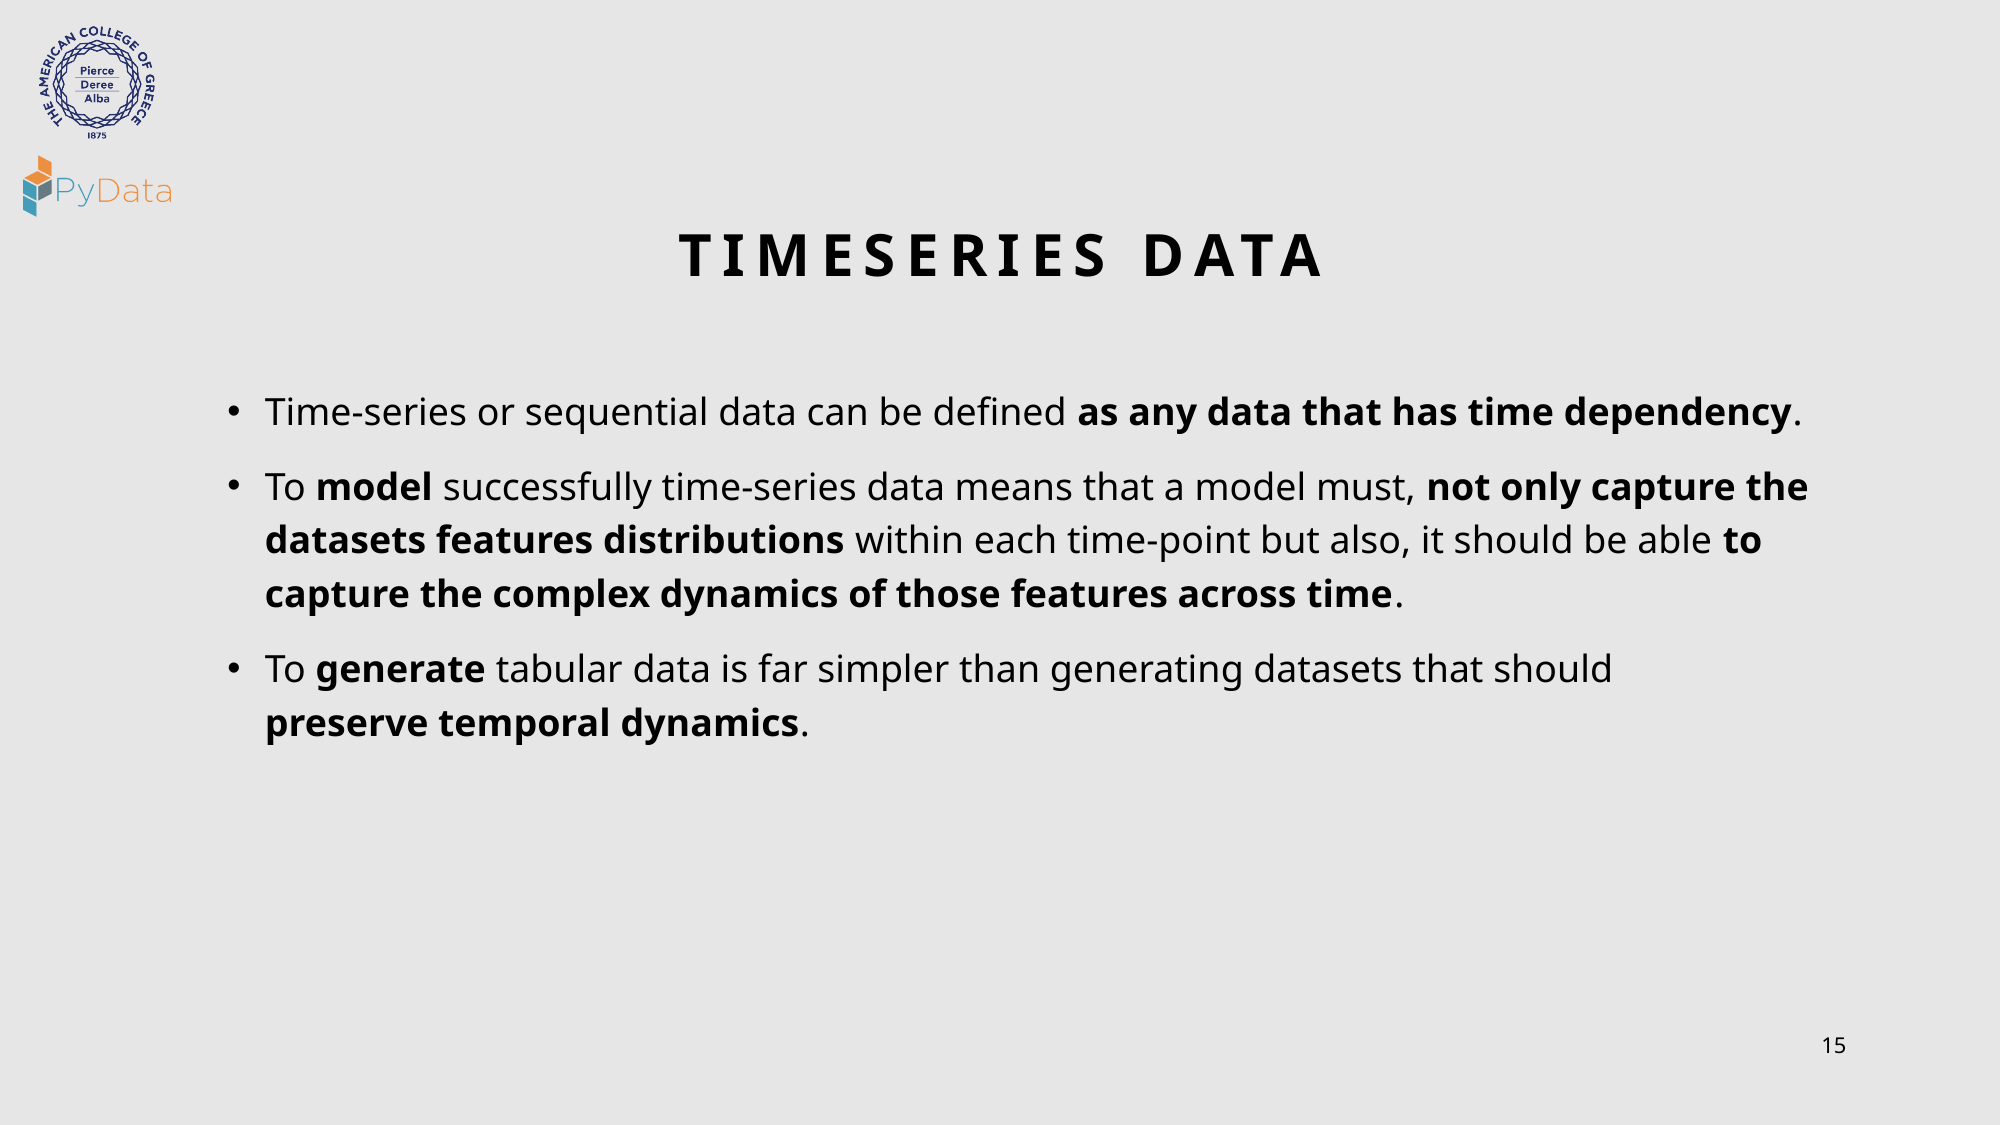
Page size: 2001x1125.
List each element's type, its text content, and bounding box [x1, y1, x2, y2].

slide_number 15 [1759, 1016, 1862, 1077]
list Time-series or sequential data can be defined as any data that has time dependency. To model successfully time-series data means that a model must, not only capture the datasets features distributions within each time-point but also, it should be able to capture the complex dynamics of those features across time. To generate tabular data is far simpler than generating datasets that should preserve temporal dynamics. [212, 371, 1862, 969]
picture [39, 26, 155, 139]
title Timeseries DATA [212, 138, 1788, 354]
picture [23, 155, 171, 217]
